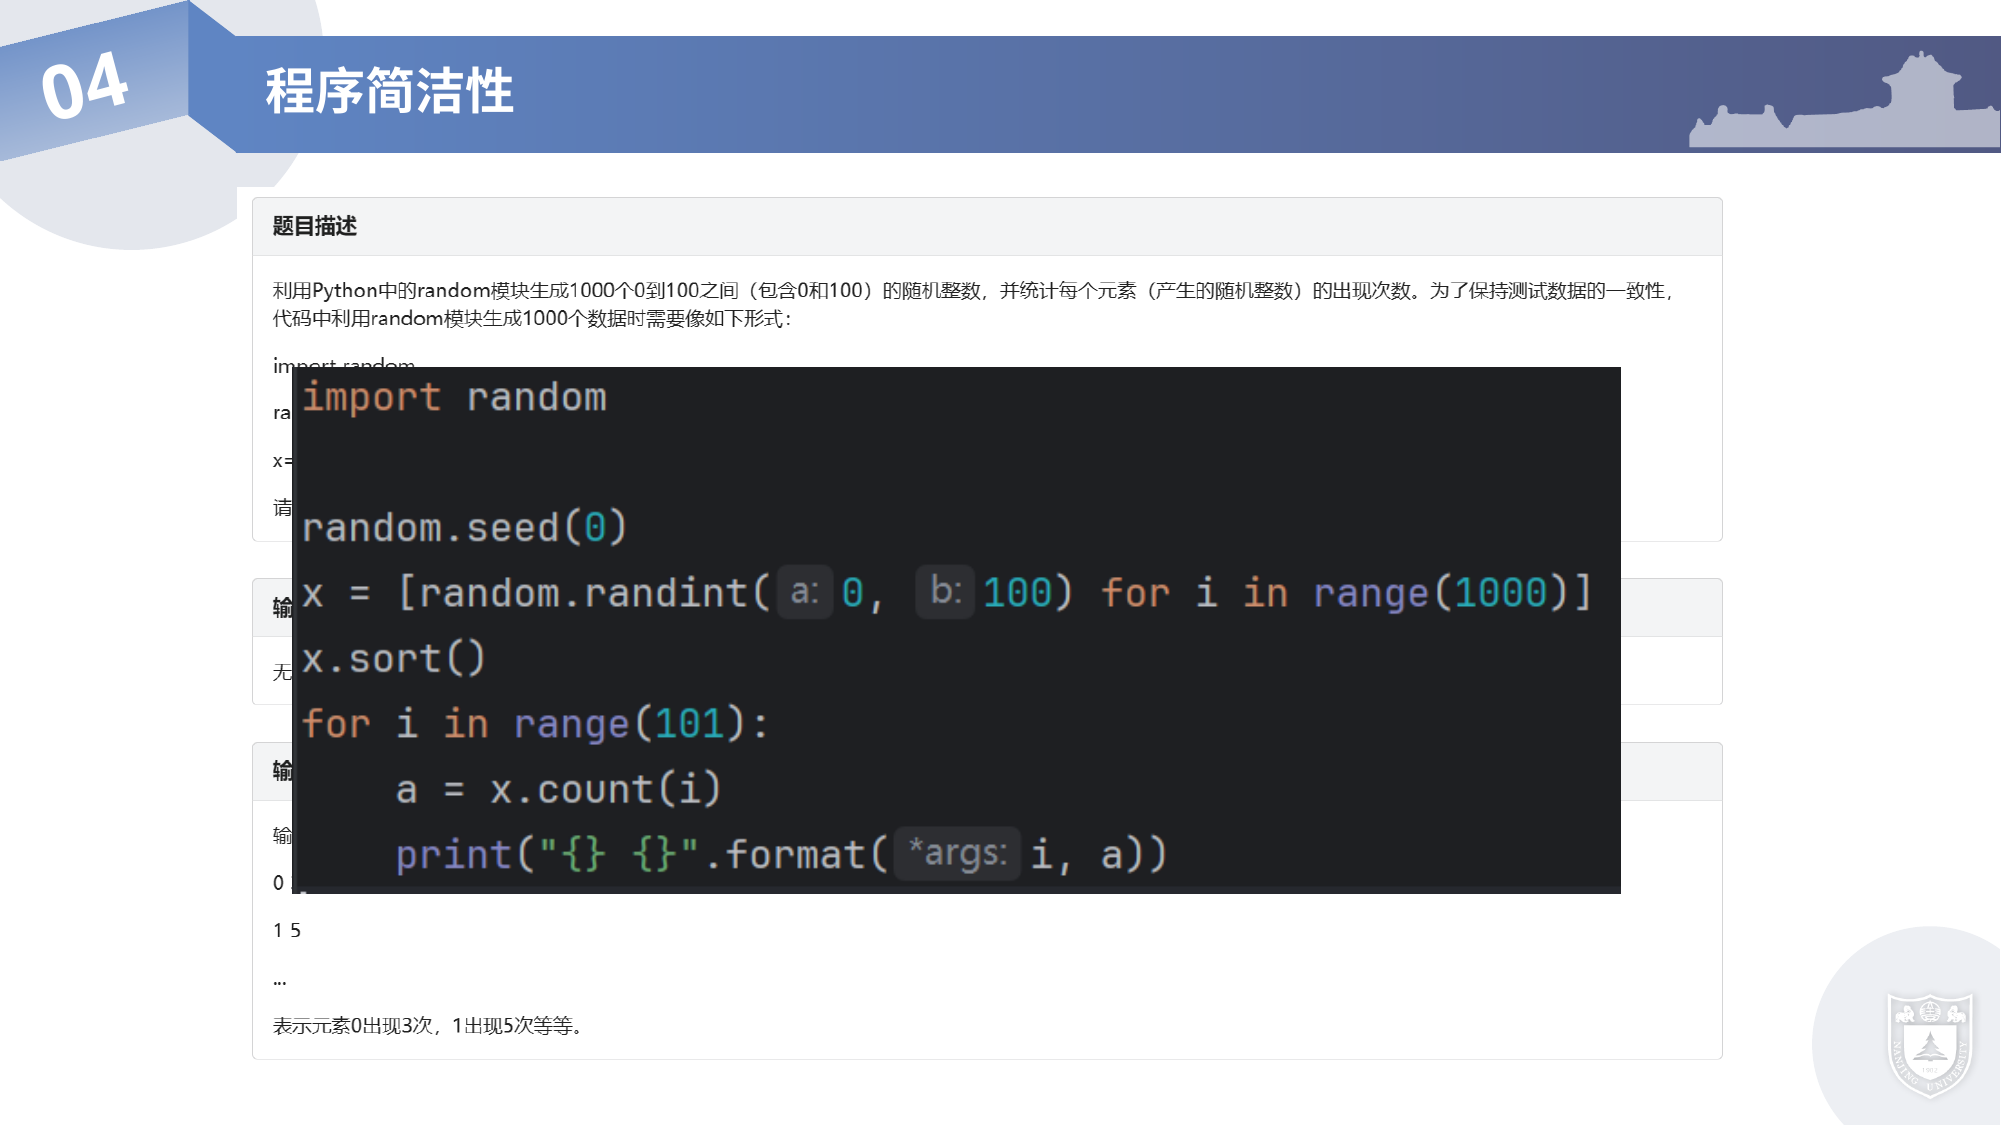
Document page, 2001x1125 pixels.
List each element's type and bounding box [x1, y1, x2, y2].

text_box [0, 154, 300, 251]
text_box [1812, 926, 2000, 1125]
picture [237, 187, 1738, 1073]
text_box [0, 0, 2000, 154]
picture [1671, 29, 2000, 164]
